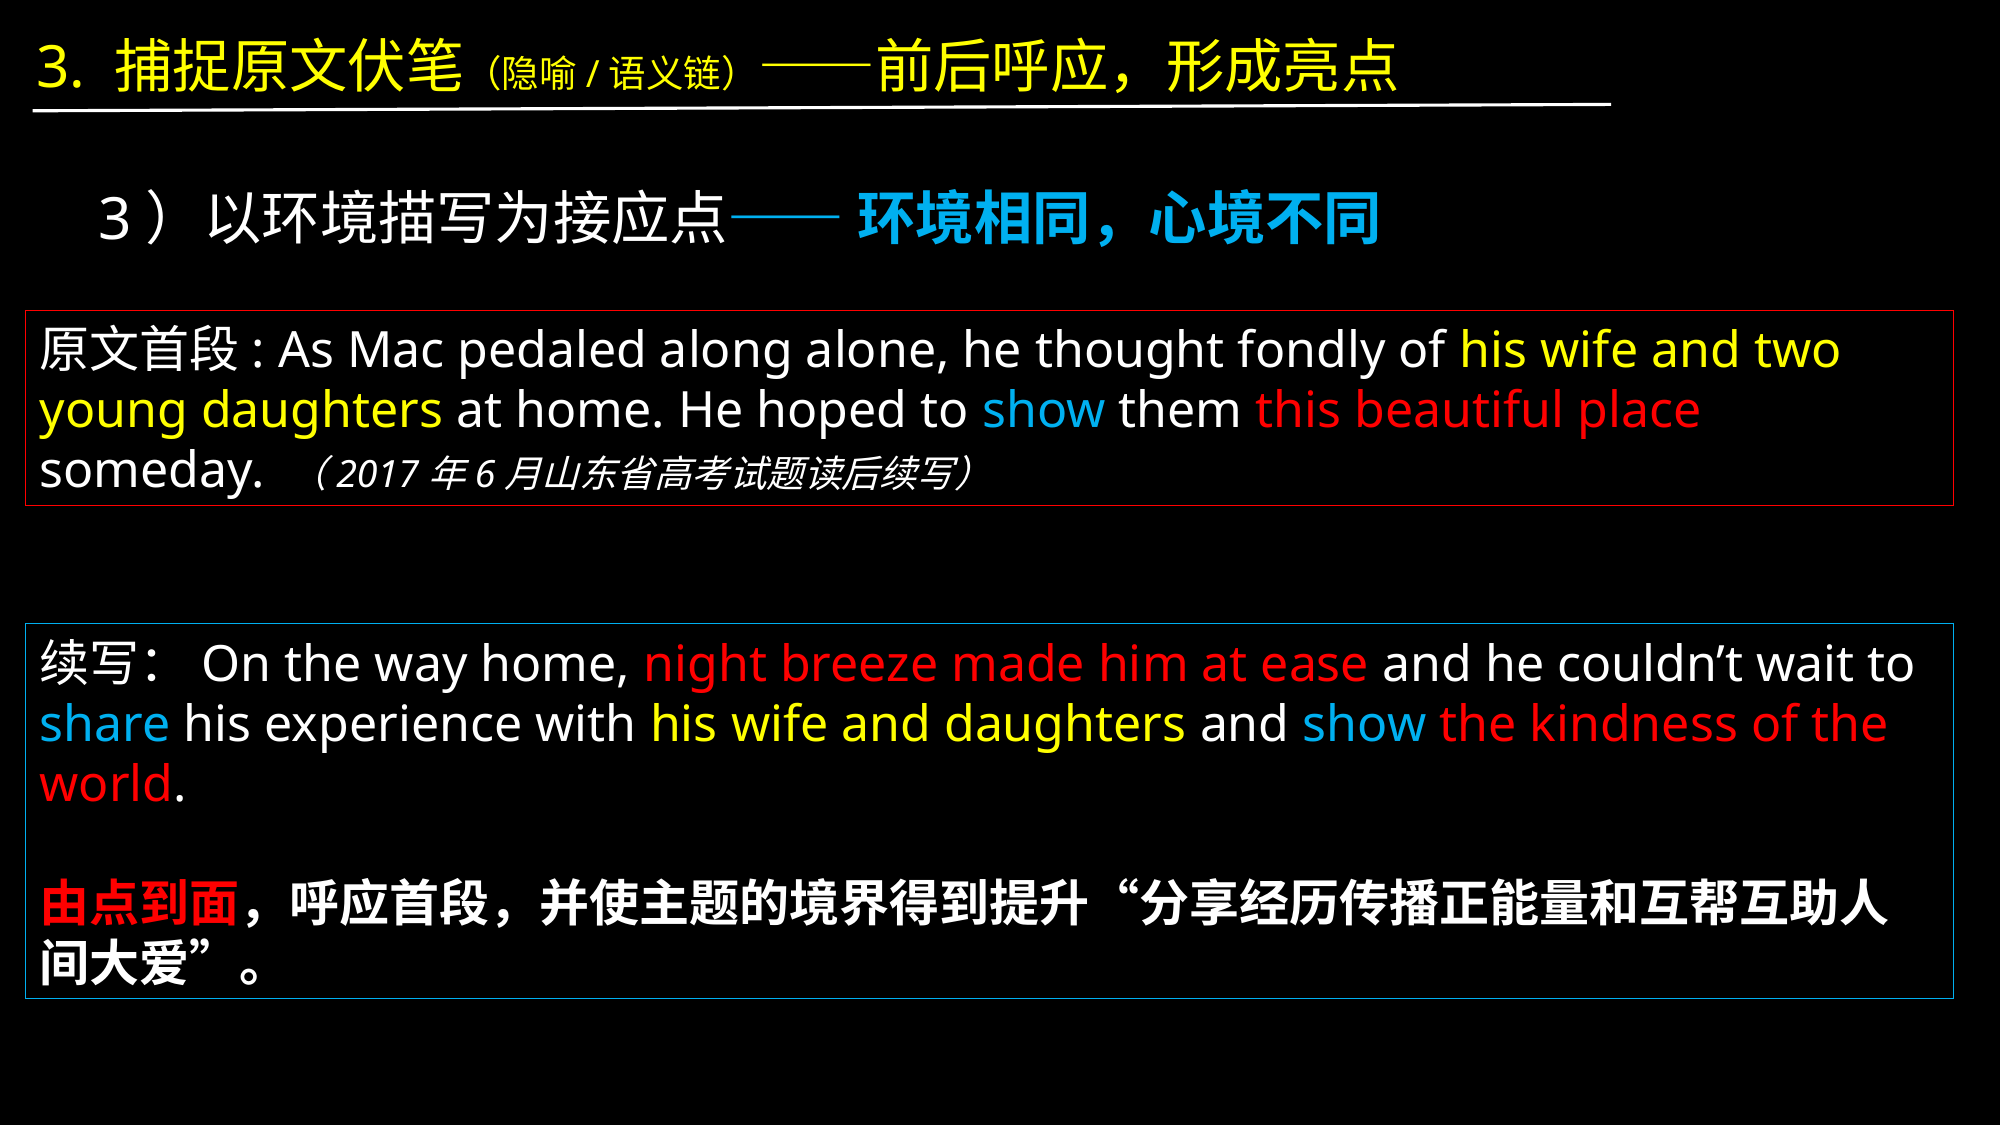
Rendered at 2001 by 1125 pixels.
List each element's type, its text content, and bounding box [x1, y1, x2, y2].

text_box 3）以环境描写为接应点—— 环境相同，心境不同 [83, 173, 1698, 259]
text_box 续写：On the way home, night breeze made him at ease and he couldn’t wait to share his experience with his wife and daughters and show the kindness of the world. 由点到面，呼应首段，并使主题的境界得到提升“分享经历传播正能量和互帮互助人间大爱”。 [25, 623, 1954, 999]
text_box 3. 捕捉原文伏笔（隐喻/语义链）——前后呼应，形成亮点 [22, 21, 1415, 107]
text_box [32, 104, 1612, 111]
text_box 原文首段: As Mac pedaled along alone, he thought fondly of his wife and two young daughters at home. He hoped to show them this beautiful place someday. （2017年6月山东省高考试题读后续写） [25, 310, 1954, 506]
